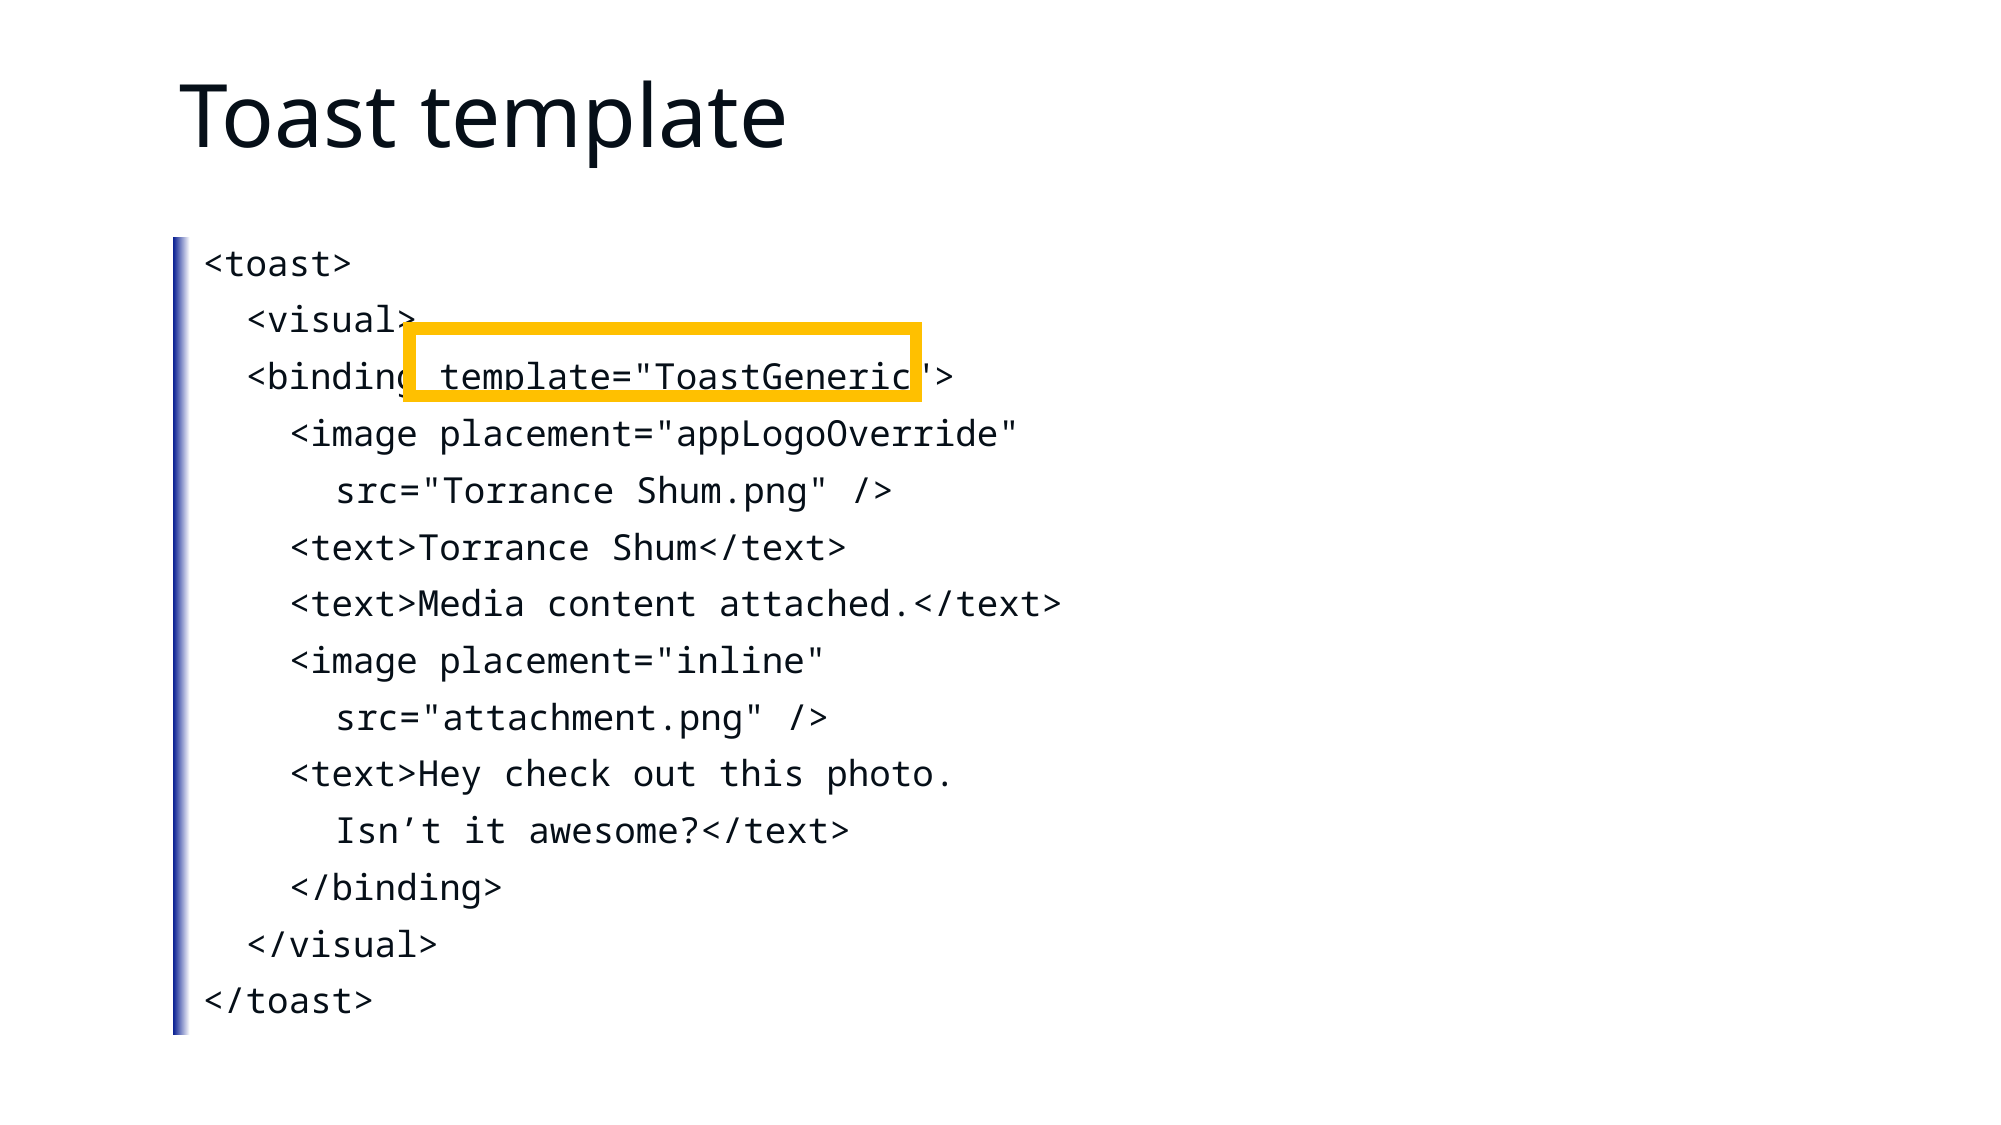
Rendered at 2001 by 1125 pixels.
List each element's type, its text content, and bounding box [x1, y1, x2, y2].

title Toast template [173, 60, 1863, 179]
text_box [409, 328, 917, 396]
list <toast> <visual> <binding template="ToastGeneric"> <image placement="appLogoOverride" src="Torrance Shum.png" /> <text>Torrance Shum</text> <text>Media content attached.</text> <image placement="inline" src="attachment.png" /> <text>Hey check out this photo. Isn’t it awesome?</text> </binding> </visual> </toast> [173, 237, 1863, 1035]
